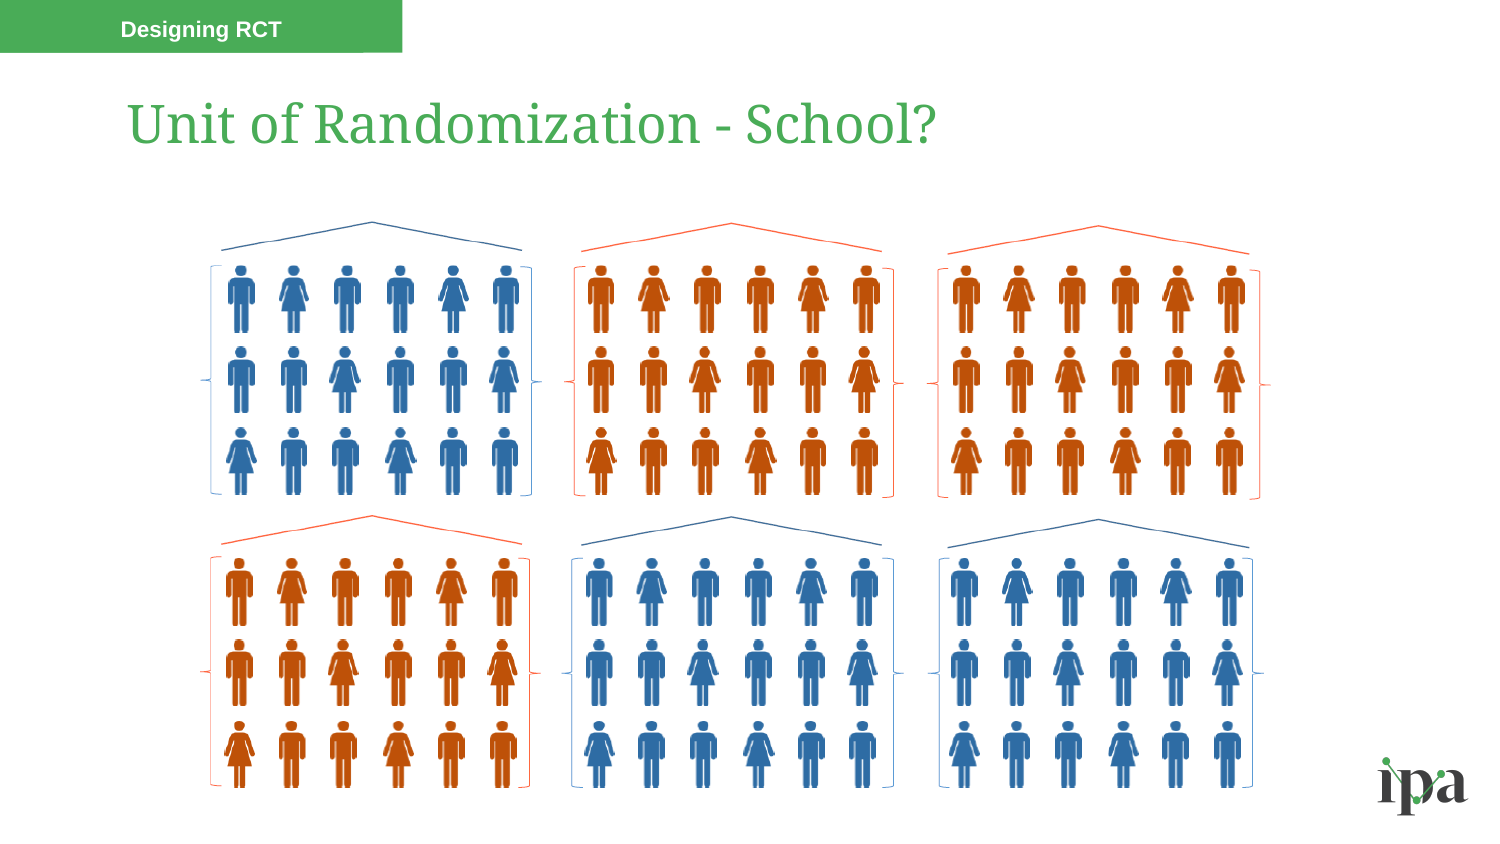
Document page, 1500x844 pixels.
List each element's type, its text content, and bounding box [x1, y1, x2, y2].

text_box Designing RCT [0, 0, 403, 53]
picture [187, 193, 1298, 819]
title Unit of Randomization - School? [112, 75, 1407, 169]
picture [1371, 752, 1473, 820]
